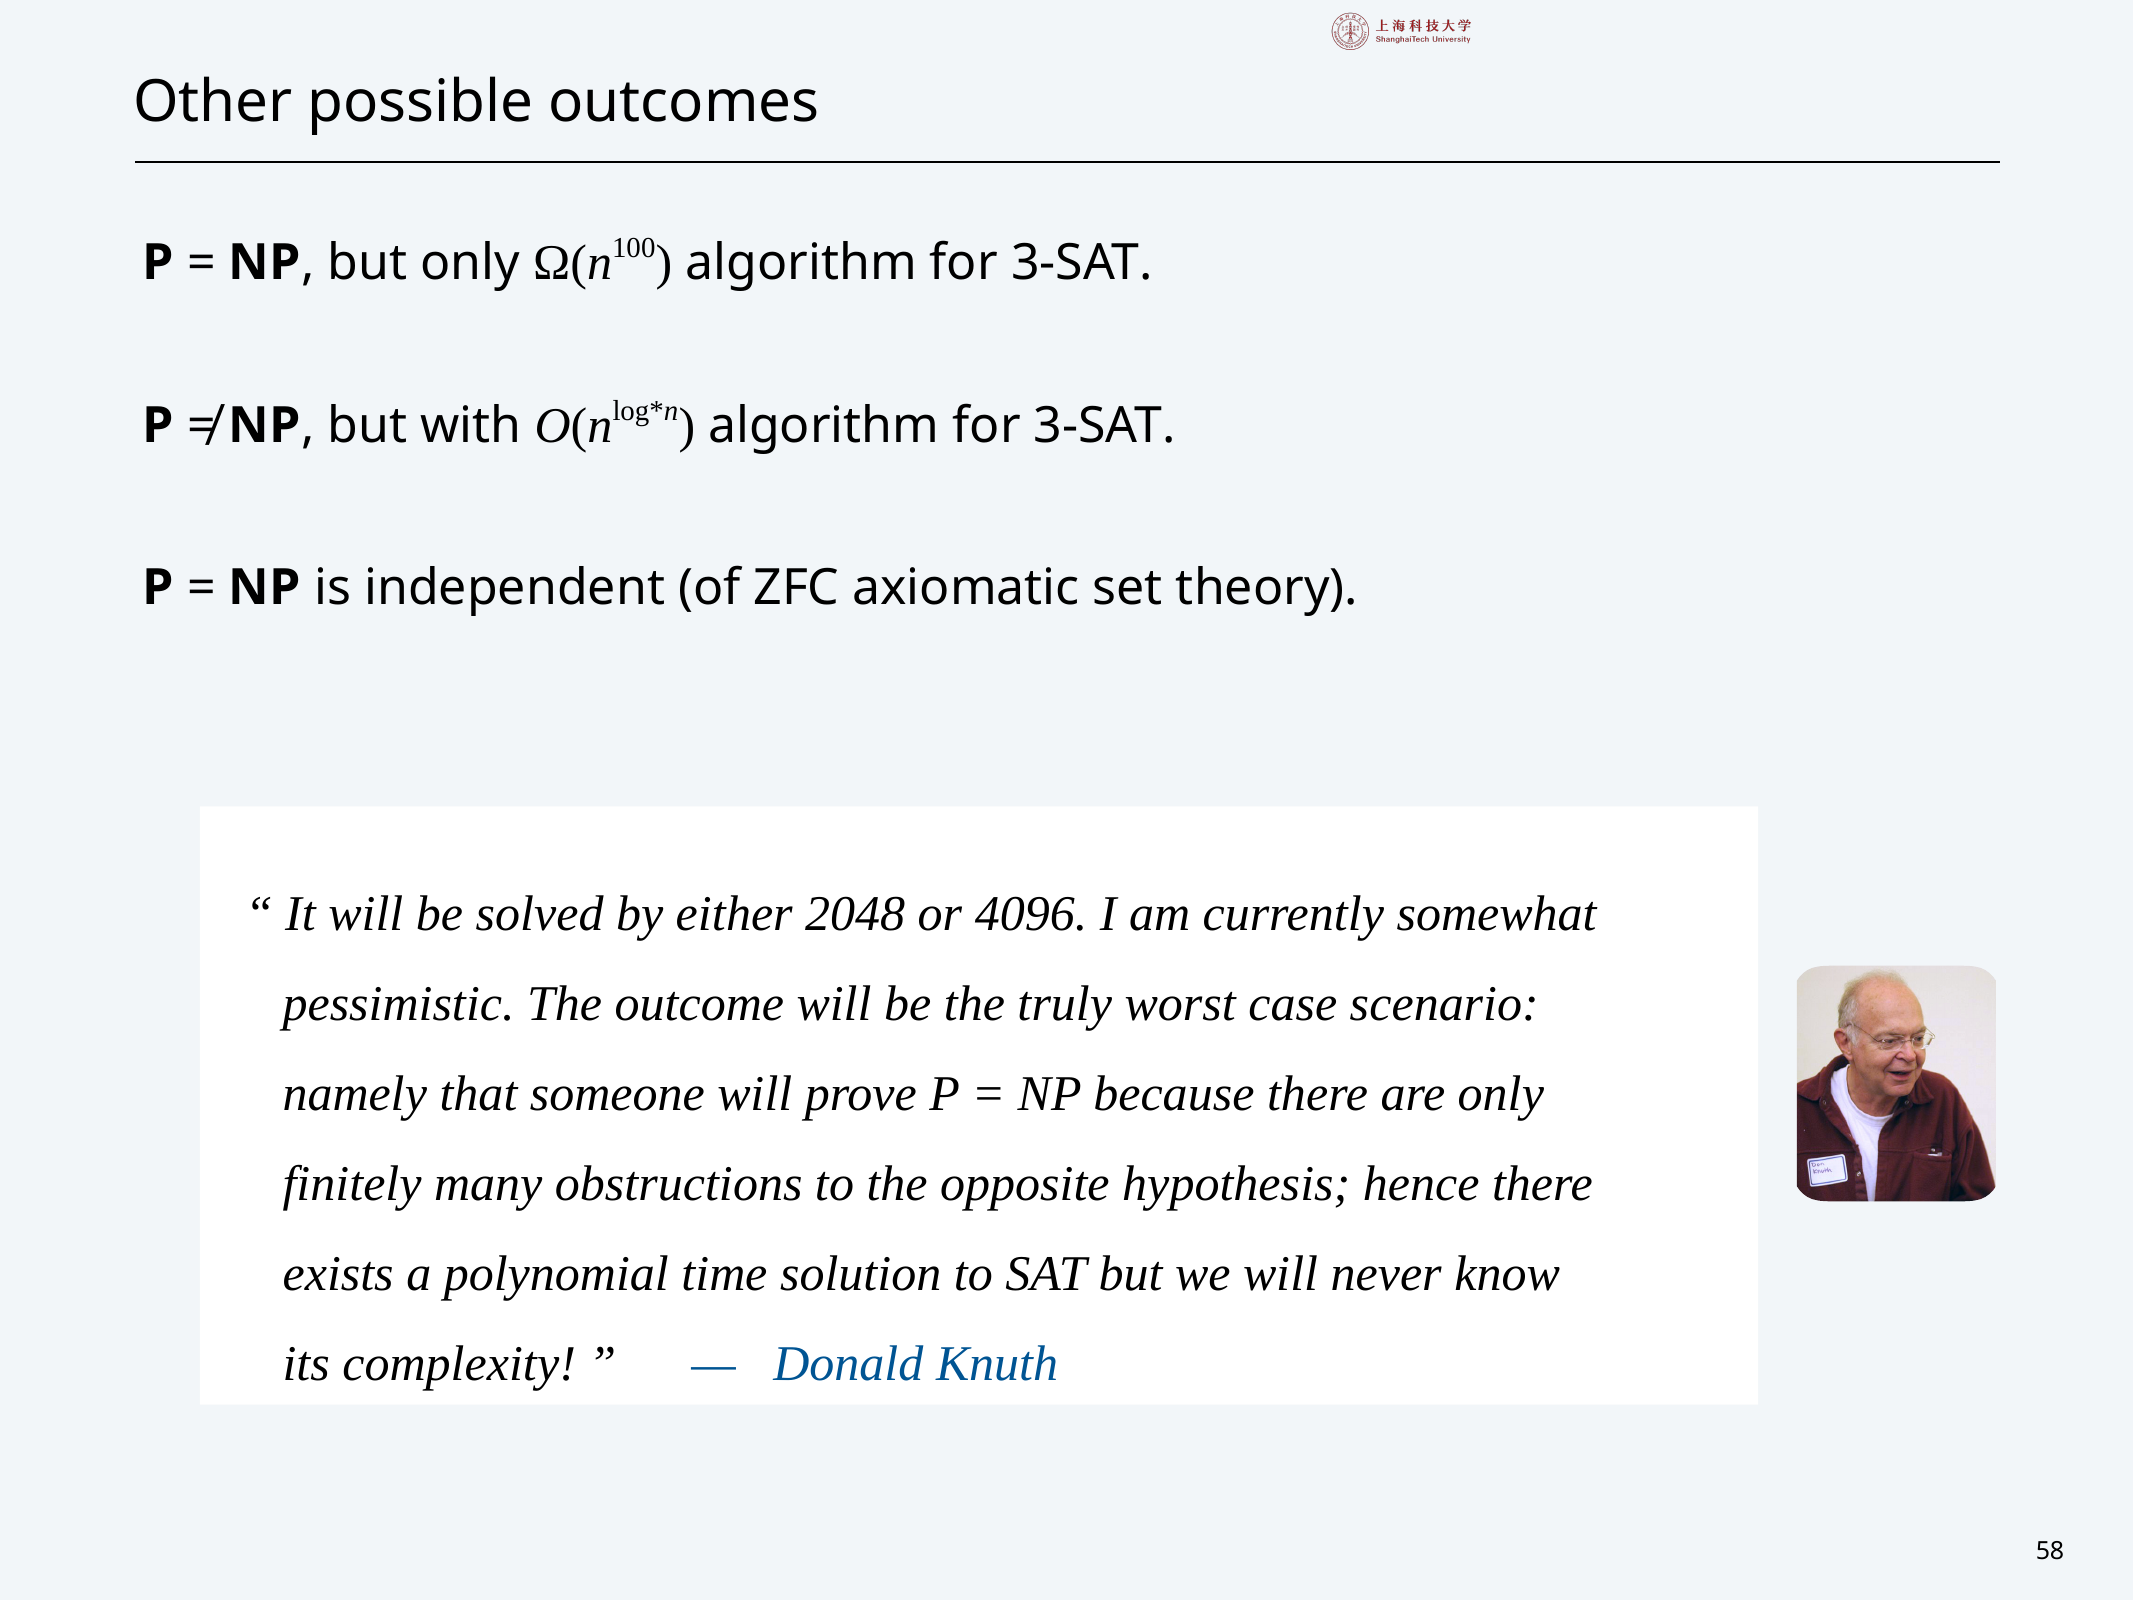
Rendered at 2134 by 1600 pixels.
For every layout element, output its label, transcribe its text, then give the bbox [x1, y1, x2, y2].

slide_number 58 [2026, 1532, 2074, 1570]
picture [1327, 0, 1478, 109]
list P = NP, but only Ω(n100) algorithm for 3-Sat. P ≠ NP, but with O(nlog*n) algorithm for 3-Sat. P = NP is independent (of ZFC axiomatic set theory). [132, 207, 2001, 1551]
title Other possible outcomes [132, 0, 2001, 134]
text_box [199, 806, 1997, 1405]
